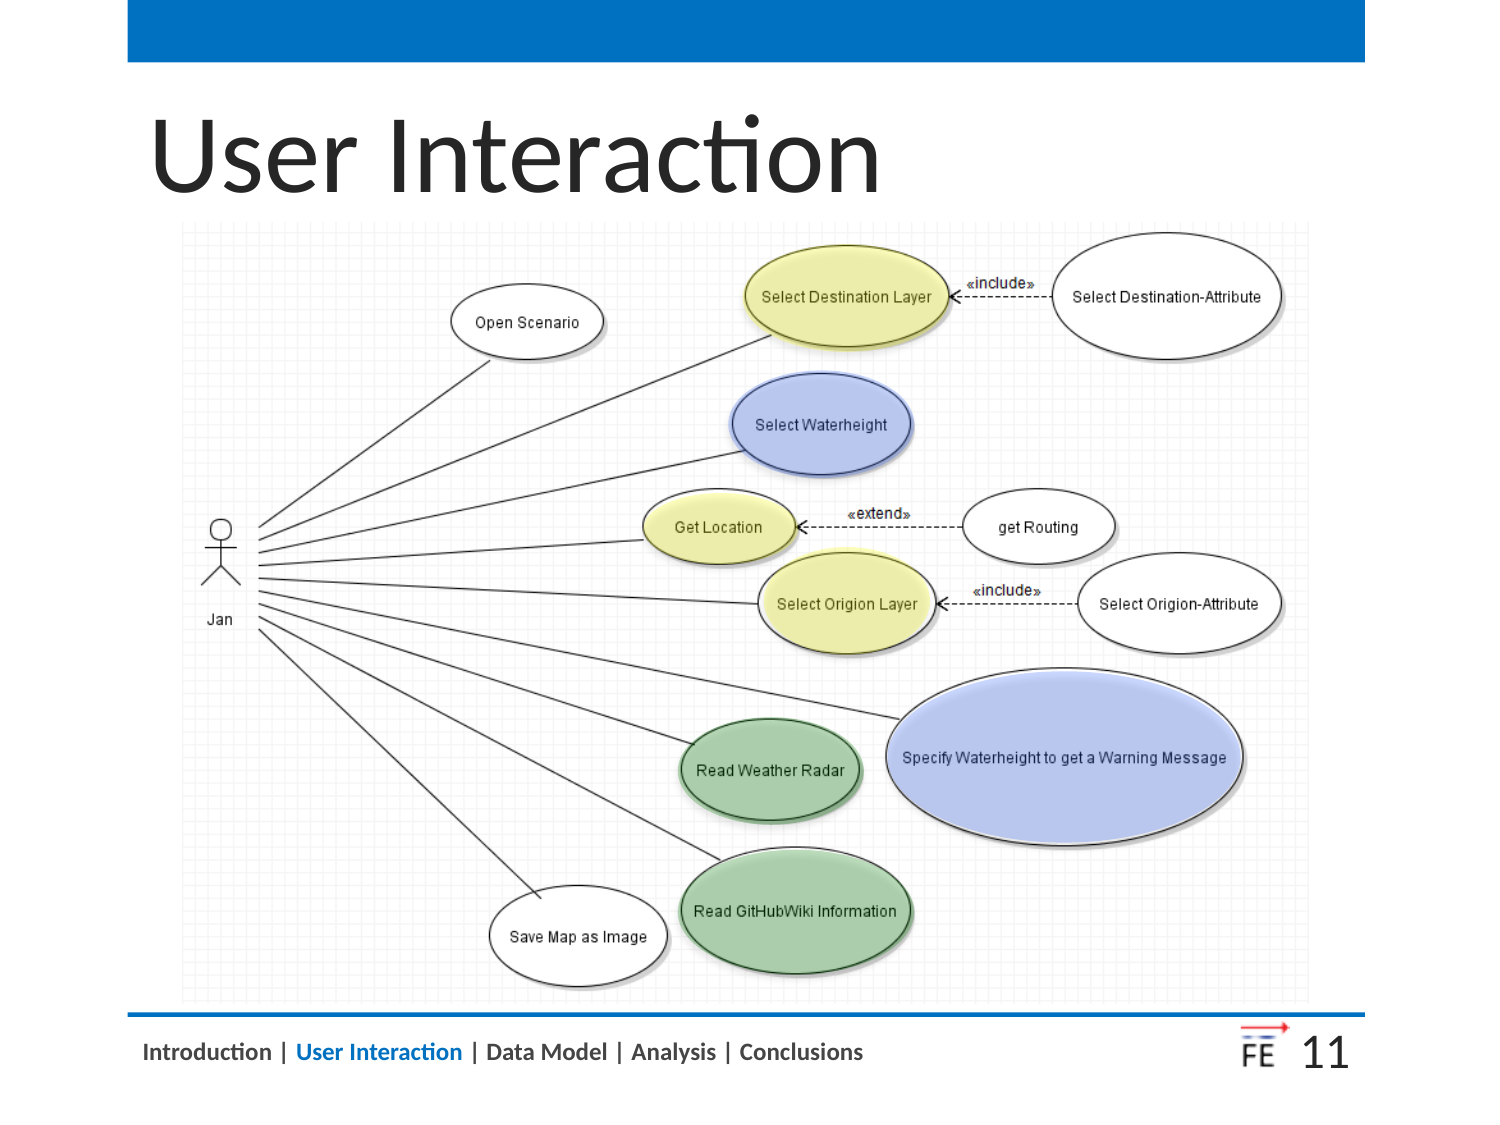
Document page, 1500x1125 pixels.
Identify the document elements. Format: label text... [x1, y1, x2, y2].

slide_number 10 [1239, 1018, 1365, 1079]
text_box User Interaction [133, 66, 1369, 223]
picture [181, 221, 1310, 1005]
text_box Introduction | User Interaction | Data Model | Analysis | Conclusions [127, 1020, 1053, 1081]
